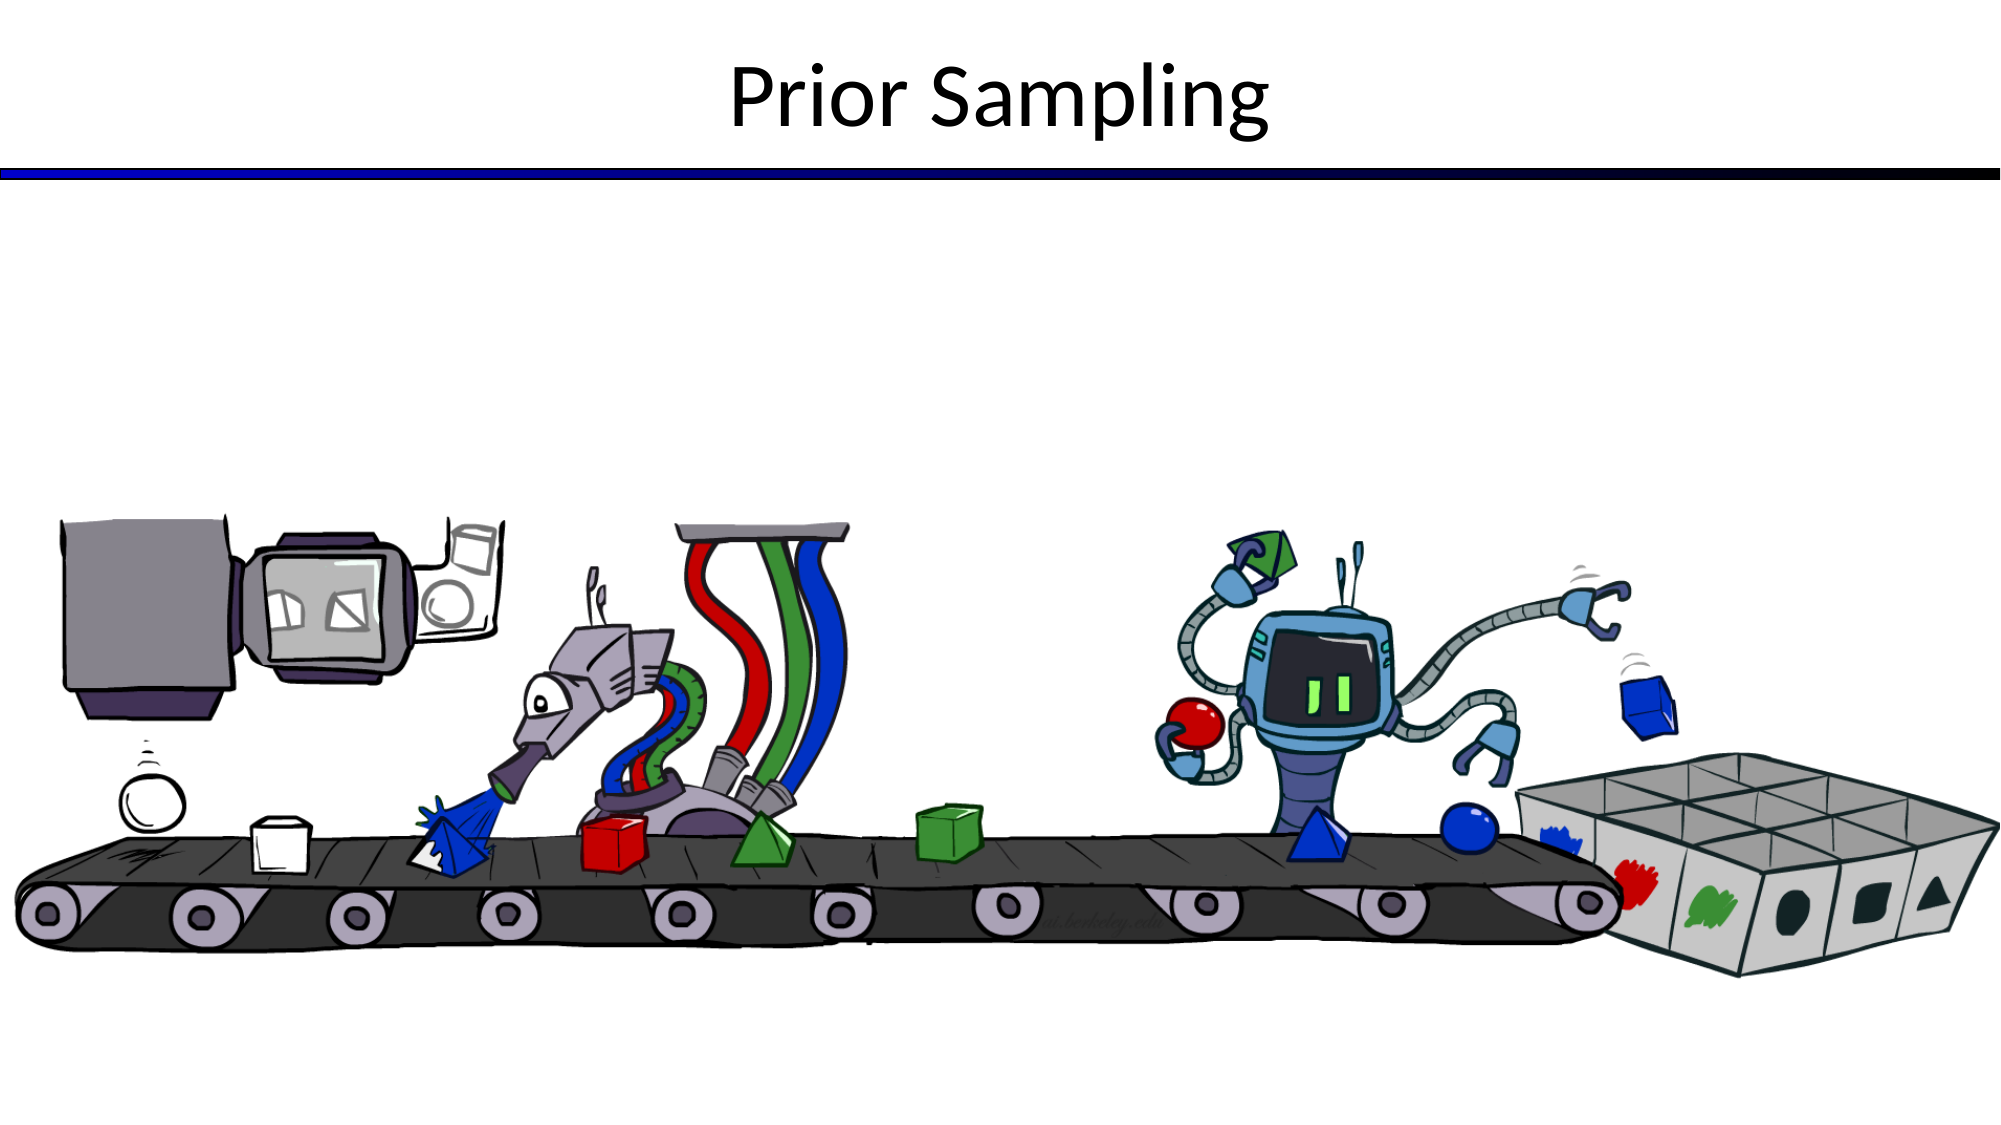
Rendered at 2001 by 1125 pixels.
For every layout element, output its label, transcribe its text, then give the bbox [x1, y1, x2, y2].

picture [1, 474, 2000, 985]
title Prior Sampling [0, 0, 2000, 184]
